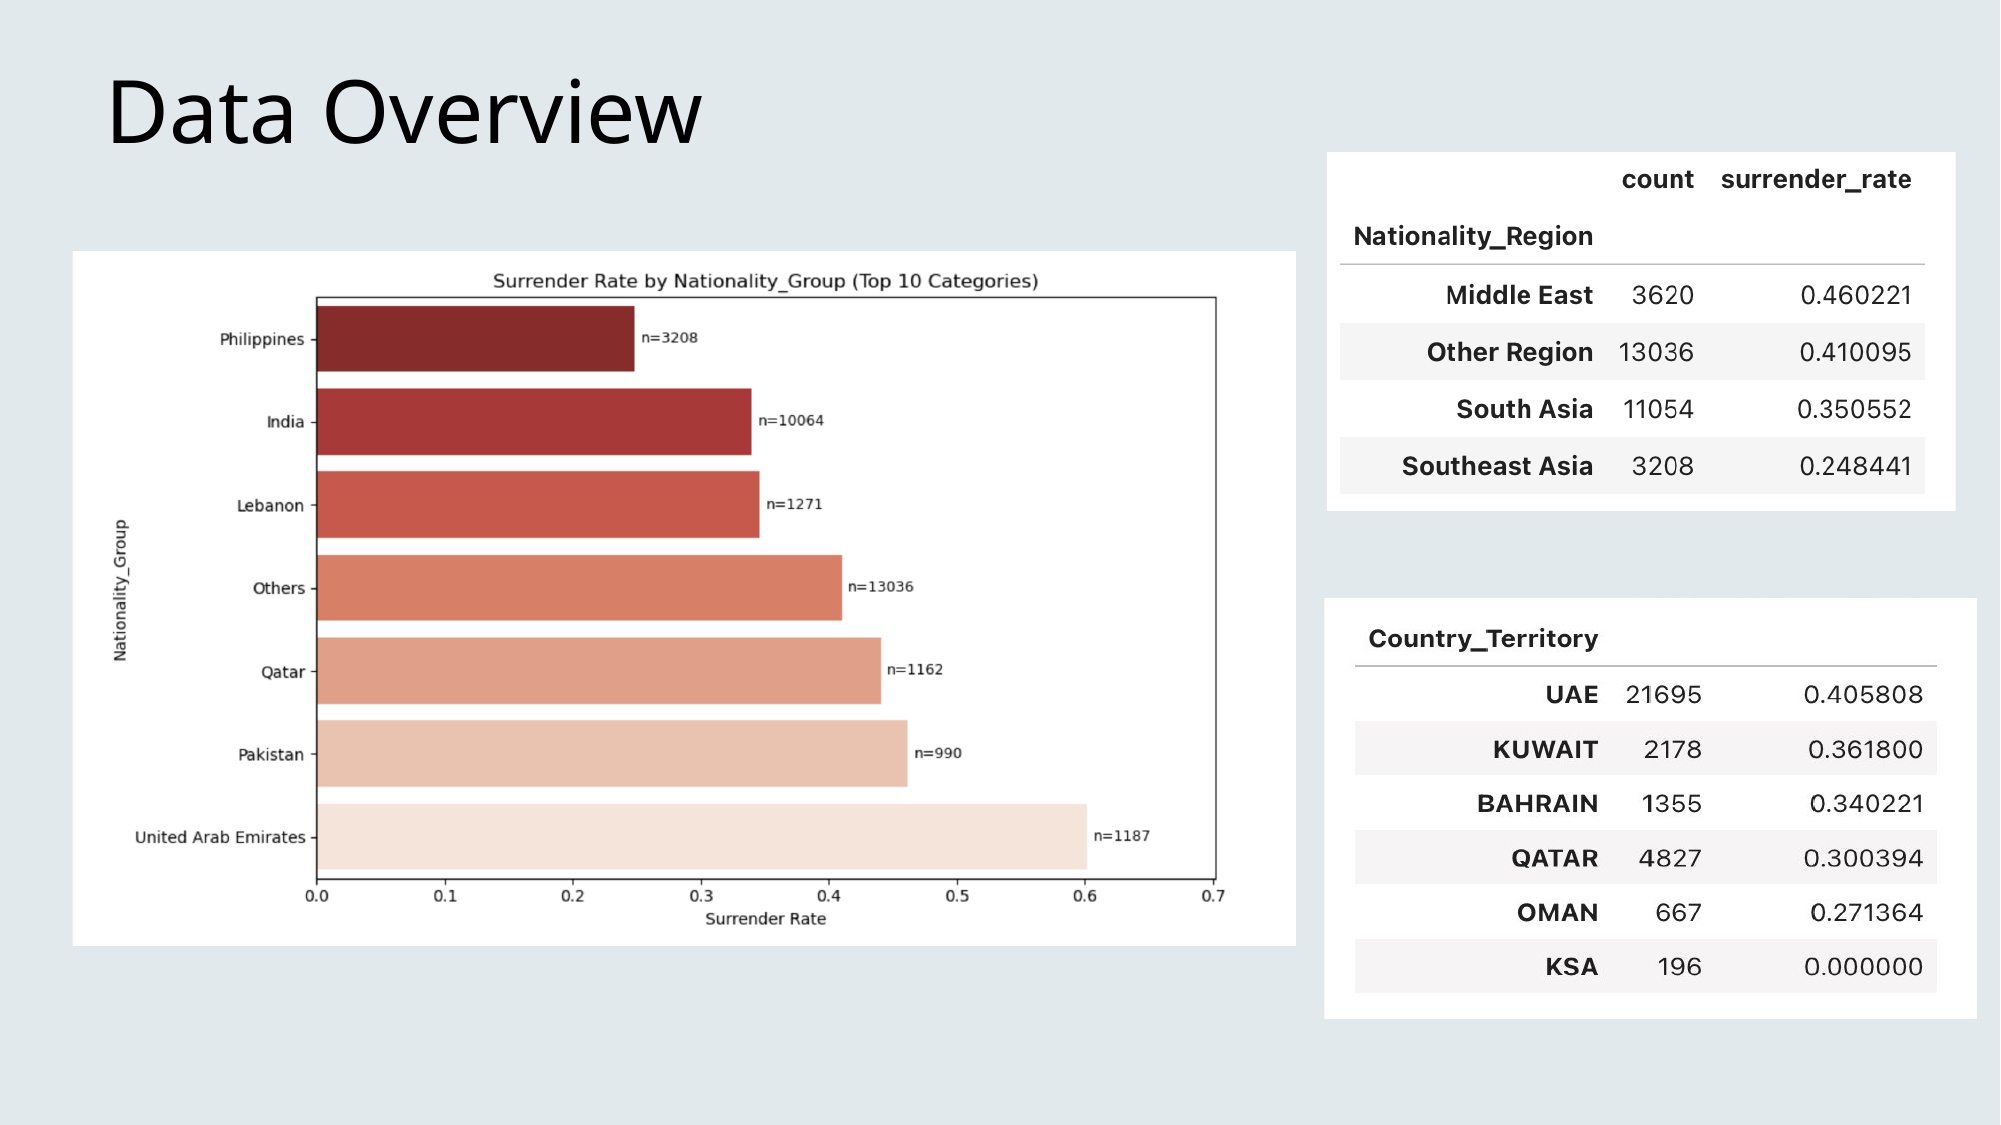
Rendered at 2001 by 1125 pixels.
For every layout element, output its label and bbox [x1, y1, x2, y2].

text_box [0, 0, 2000, 1125]
picture [72, 250, 1297, 946]
picture [1323, 597, 1978, 1021]
picture [1326, 151, 1957, 512]
